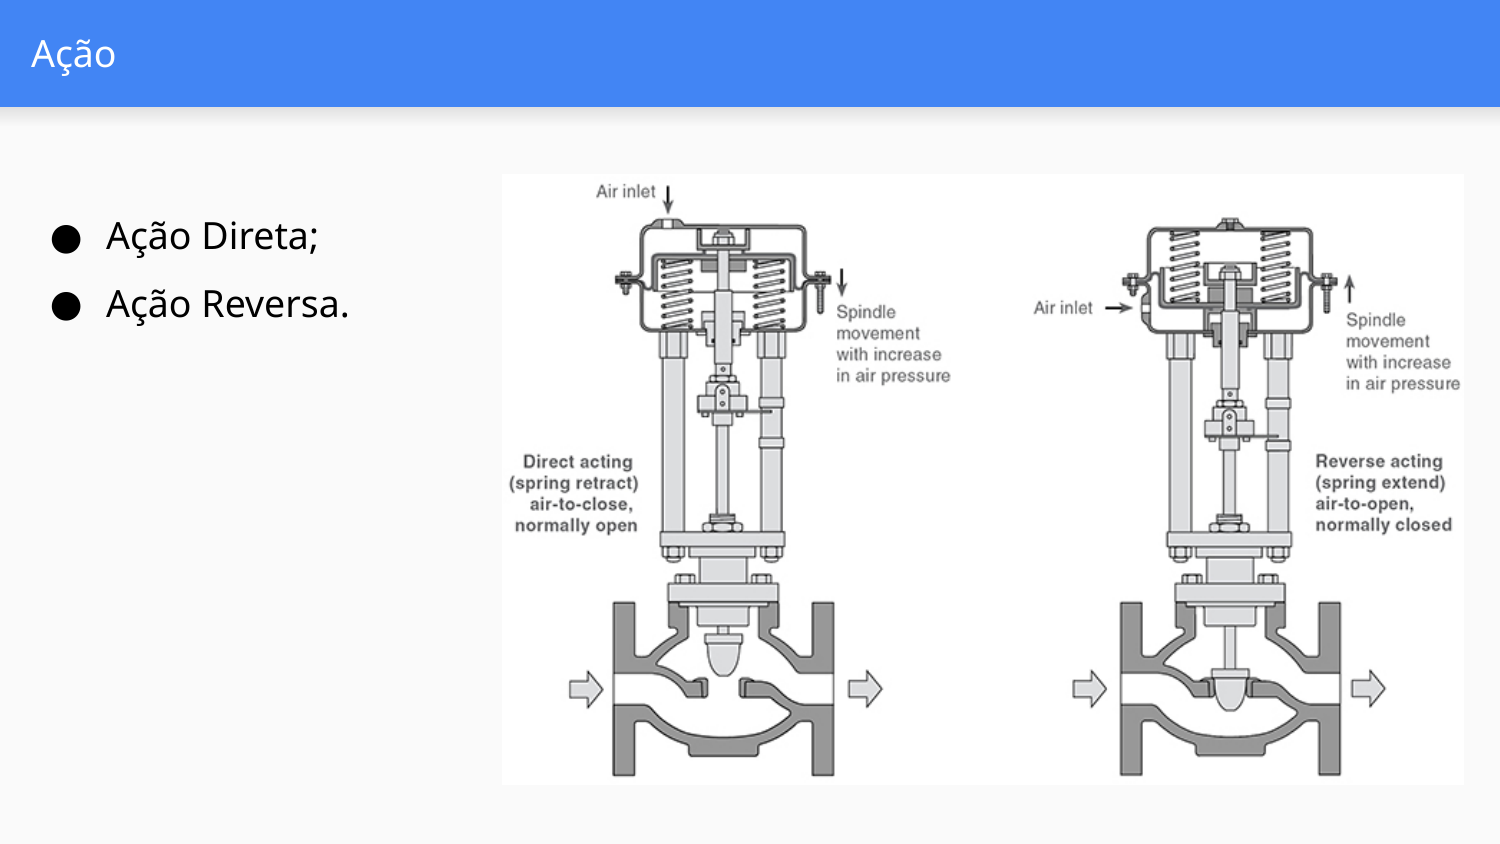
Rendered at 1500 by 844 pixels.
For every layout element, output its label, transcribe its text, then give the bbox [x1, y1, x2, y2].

title Ação [16, 2, 1464, 102]
picture [502, 174, 1465, 785]
text_box Ação Direta; Ação Reversa. [16, 174, 501, 340]
